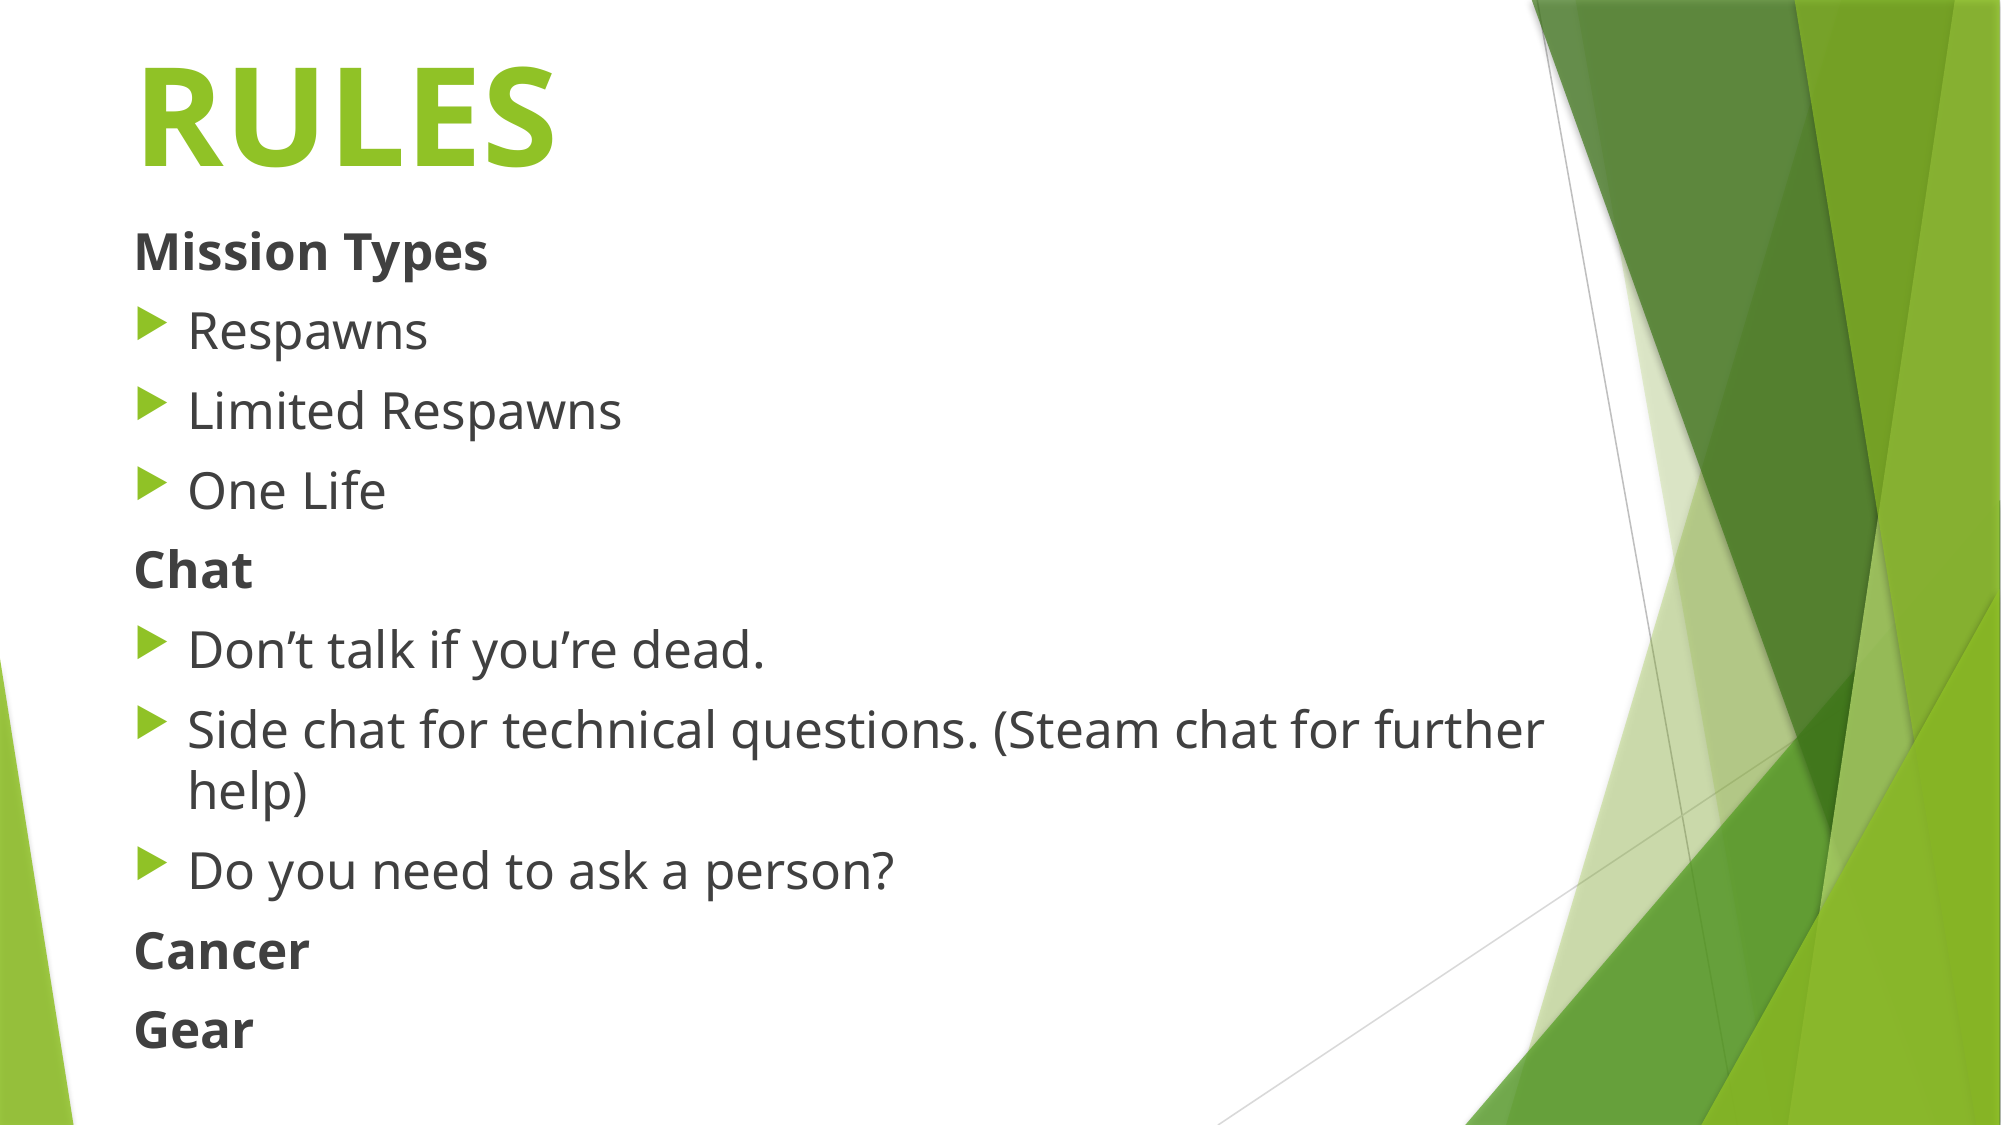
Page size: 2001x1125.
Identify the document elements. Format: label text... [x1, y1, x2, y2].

text_box [118, 562, 1898, 1066]
list Mission Types Respawns Limited Respawns One Life Chat Don’t talk if you’re dead. Side chat for technical questions. (Steam chat for further help) Do you need to ask a person? Cancer Gear [118, 1066, 1575, 1074]
list Mission Types Respawns Limited Respawns One Life Chat Don’t talk if you’re dead. Side chat for technical questions. (Steam chat for further help) Do you need to ask a person? Cancer Gear [118, 211, 1575, 562]
title RULES [118, 21, 1045, 211]
